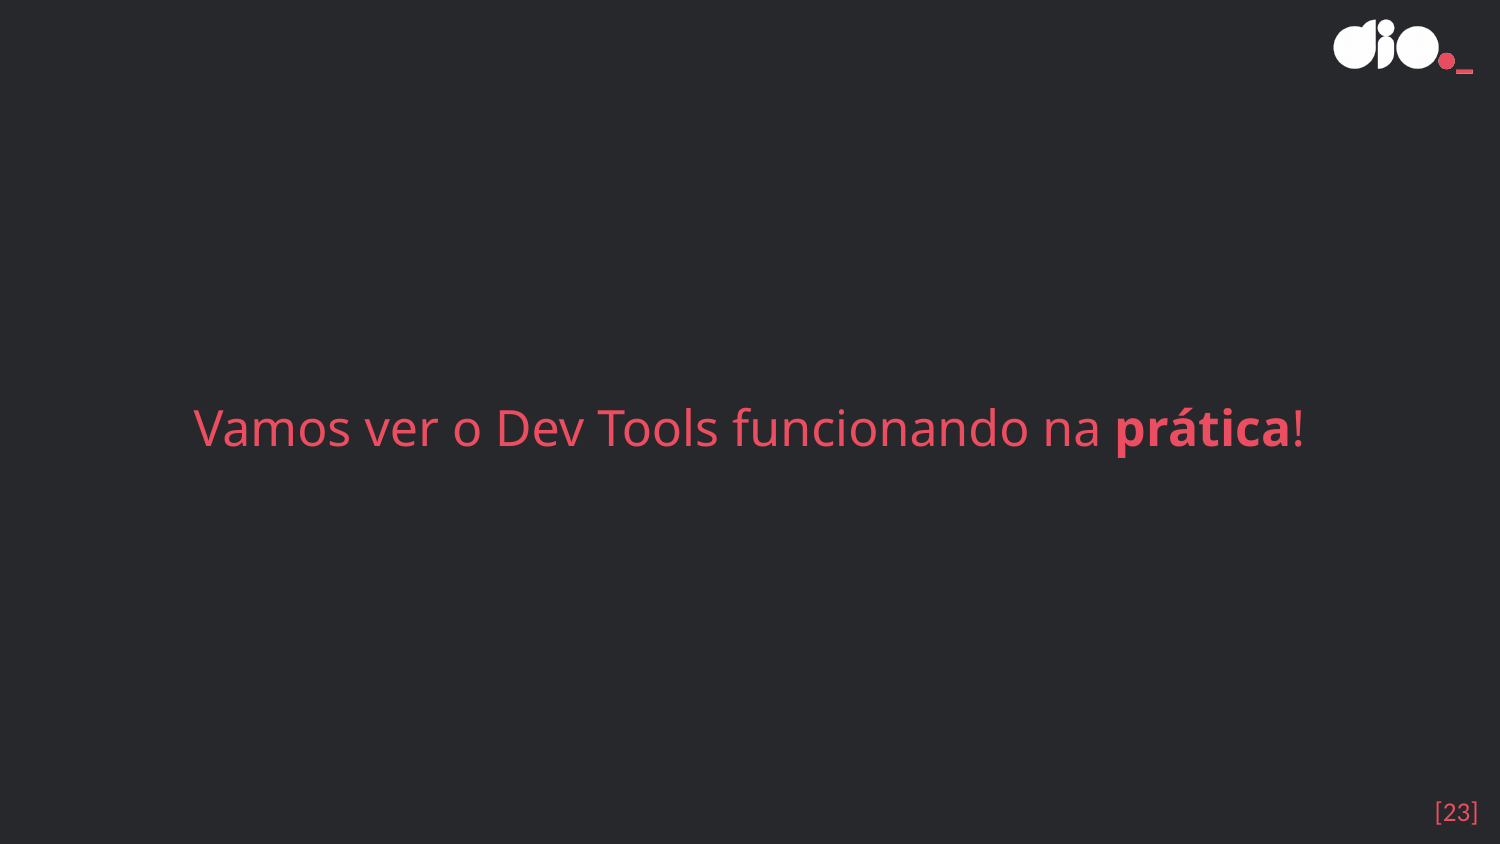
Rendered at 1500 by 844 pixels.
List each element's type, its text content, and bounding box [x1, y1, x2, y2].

text_box Vamos ver o Dev Tools funcionando na prática! [93, 382, 1405, 462]
picture [1332, 19, 1474, 75]
slide_number [23] [1403, 779, 1494, 844]
